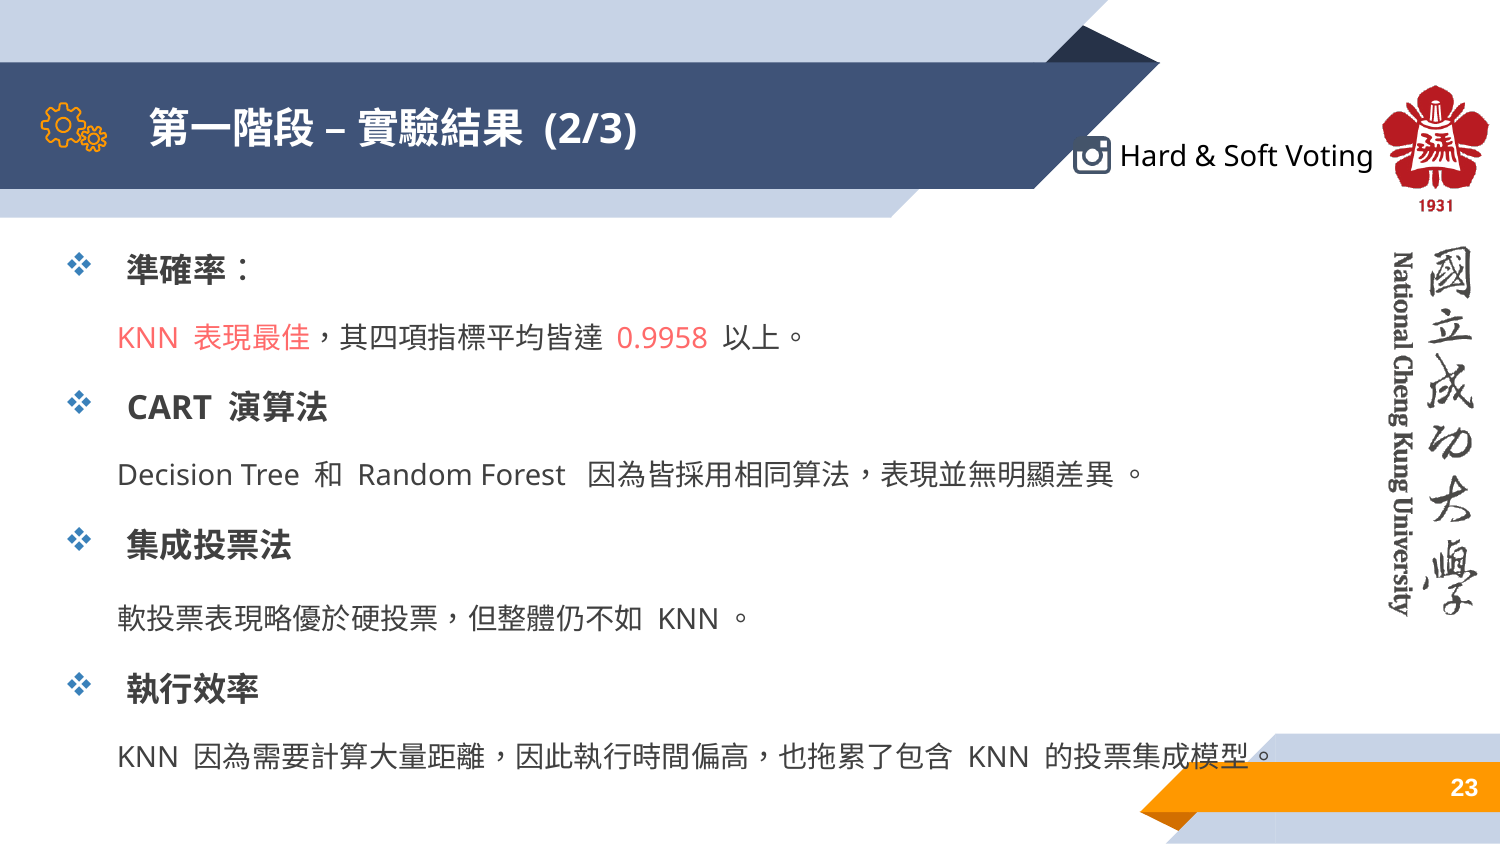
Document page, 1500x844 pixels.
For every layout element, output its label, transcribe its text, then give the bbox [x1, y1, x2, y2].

title 第一階段 – 實驗結果 (2/3) [133, 64, 1035, 190]
slide_number 23 [1249, 760, 1494, 813]
picture [1375, 80, 1494, 630]
text_box Hard & Soft Voting [1104, 129, 1370, 180]
list 準確率： KNN 表現最佳，其四項指標平均皆達 0.9958 以上。 CART 演算法 Decision Tree 和 Random Forest 因為皆採用相同算法，表現並無明顯差異 。 集成投票法 軟投票表現略優於硬投票，但整體仍不如 KNN。 執行效率 KNN 因為需要計算大量距離，因此執行時間偏高，也拖累了包含 KNN 的投票集成模型。 [36, 206, 1402, 796]
picture [1073, 136, 1111, 174]
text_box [41, 103, 107, 152]
